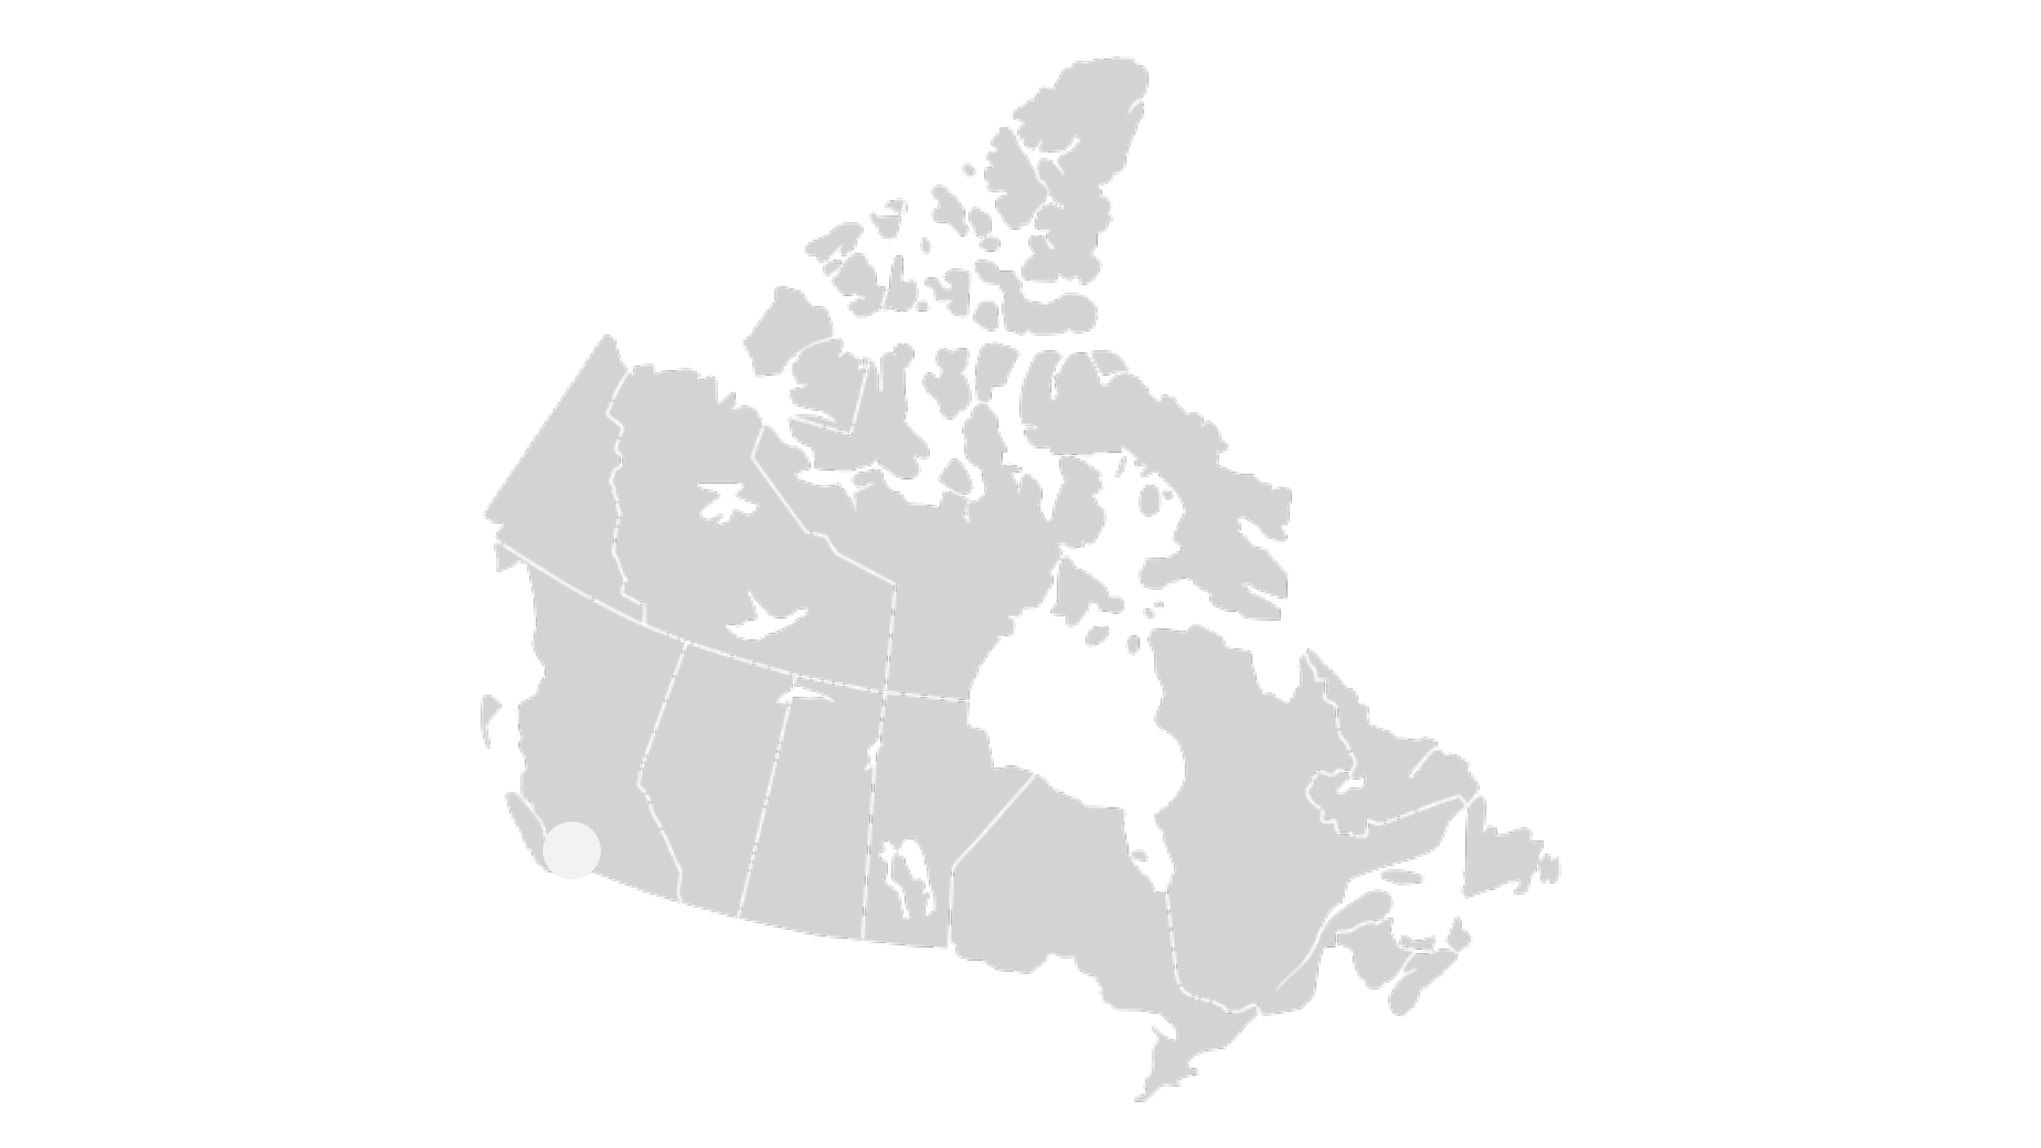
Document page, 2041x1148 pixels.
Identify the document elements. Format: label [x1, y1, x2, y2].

picture [473, 51, 1568, 1111]
